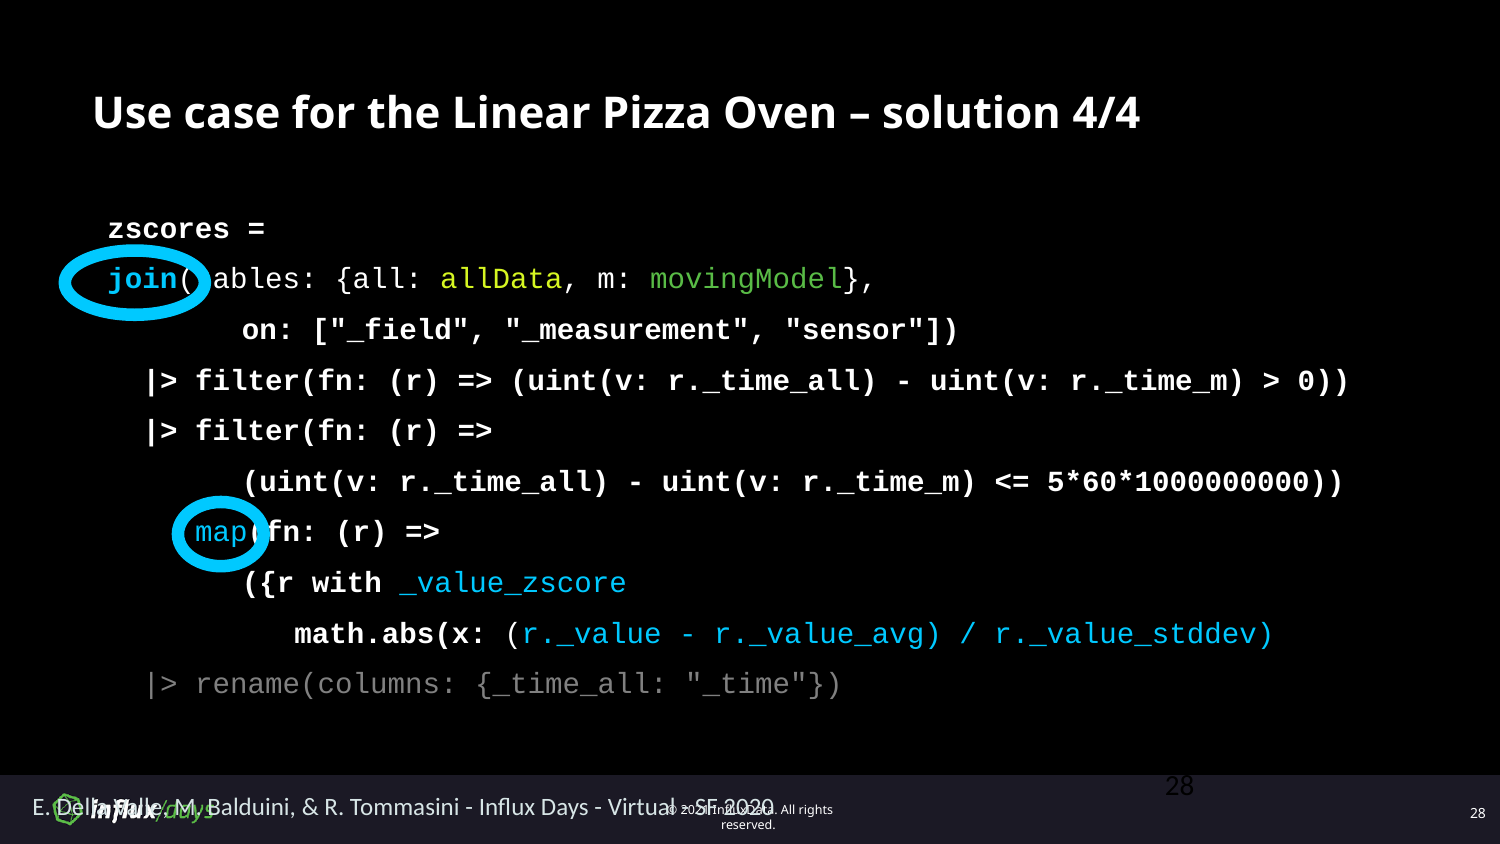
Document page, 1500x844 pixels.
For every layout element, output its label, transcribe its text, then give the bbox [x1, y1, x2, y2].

slide_number ‹#› [1149, 759, 1500, 805]
text_box E. Della Valle, M. Balduini, & R. Tommasini - Influx Days - Virtual - SF 2020 [25, 782, 1127, 828]
text_box [64, 250, 205, 315]
text_box [177, 501, 264, 567]
list zscores = join(tables: {all: allData, m: movingModel}, on: ["_field", "_measurement", "sensor"]) |> filter(fn: (r) => (uint(v: r._time_all) - uint(v: r._time_m) > 0)) |> filter(fn: (r) => (uint(v: r._time_all) - uint(v: r._time_m) <= 5*60*1000000000)) |> map(fn: (r) => ({r with _value_zscore: math.abs(x: (r._value - r._value_avg) / r._value_stddev)})) |> rename(columns: {_time_all: "_time"}) [76, 201, 1424, 761]
title Use case for the Linear Pizza Oven – solution 4/4 [76, 33, 1424, 196]
picture [0, 775, 1500, 844]
